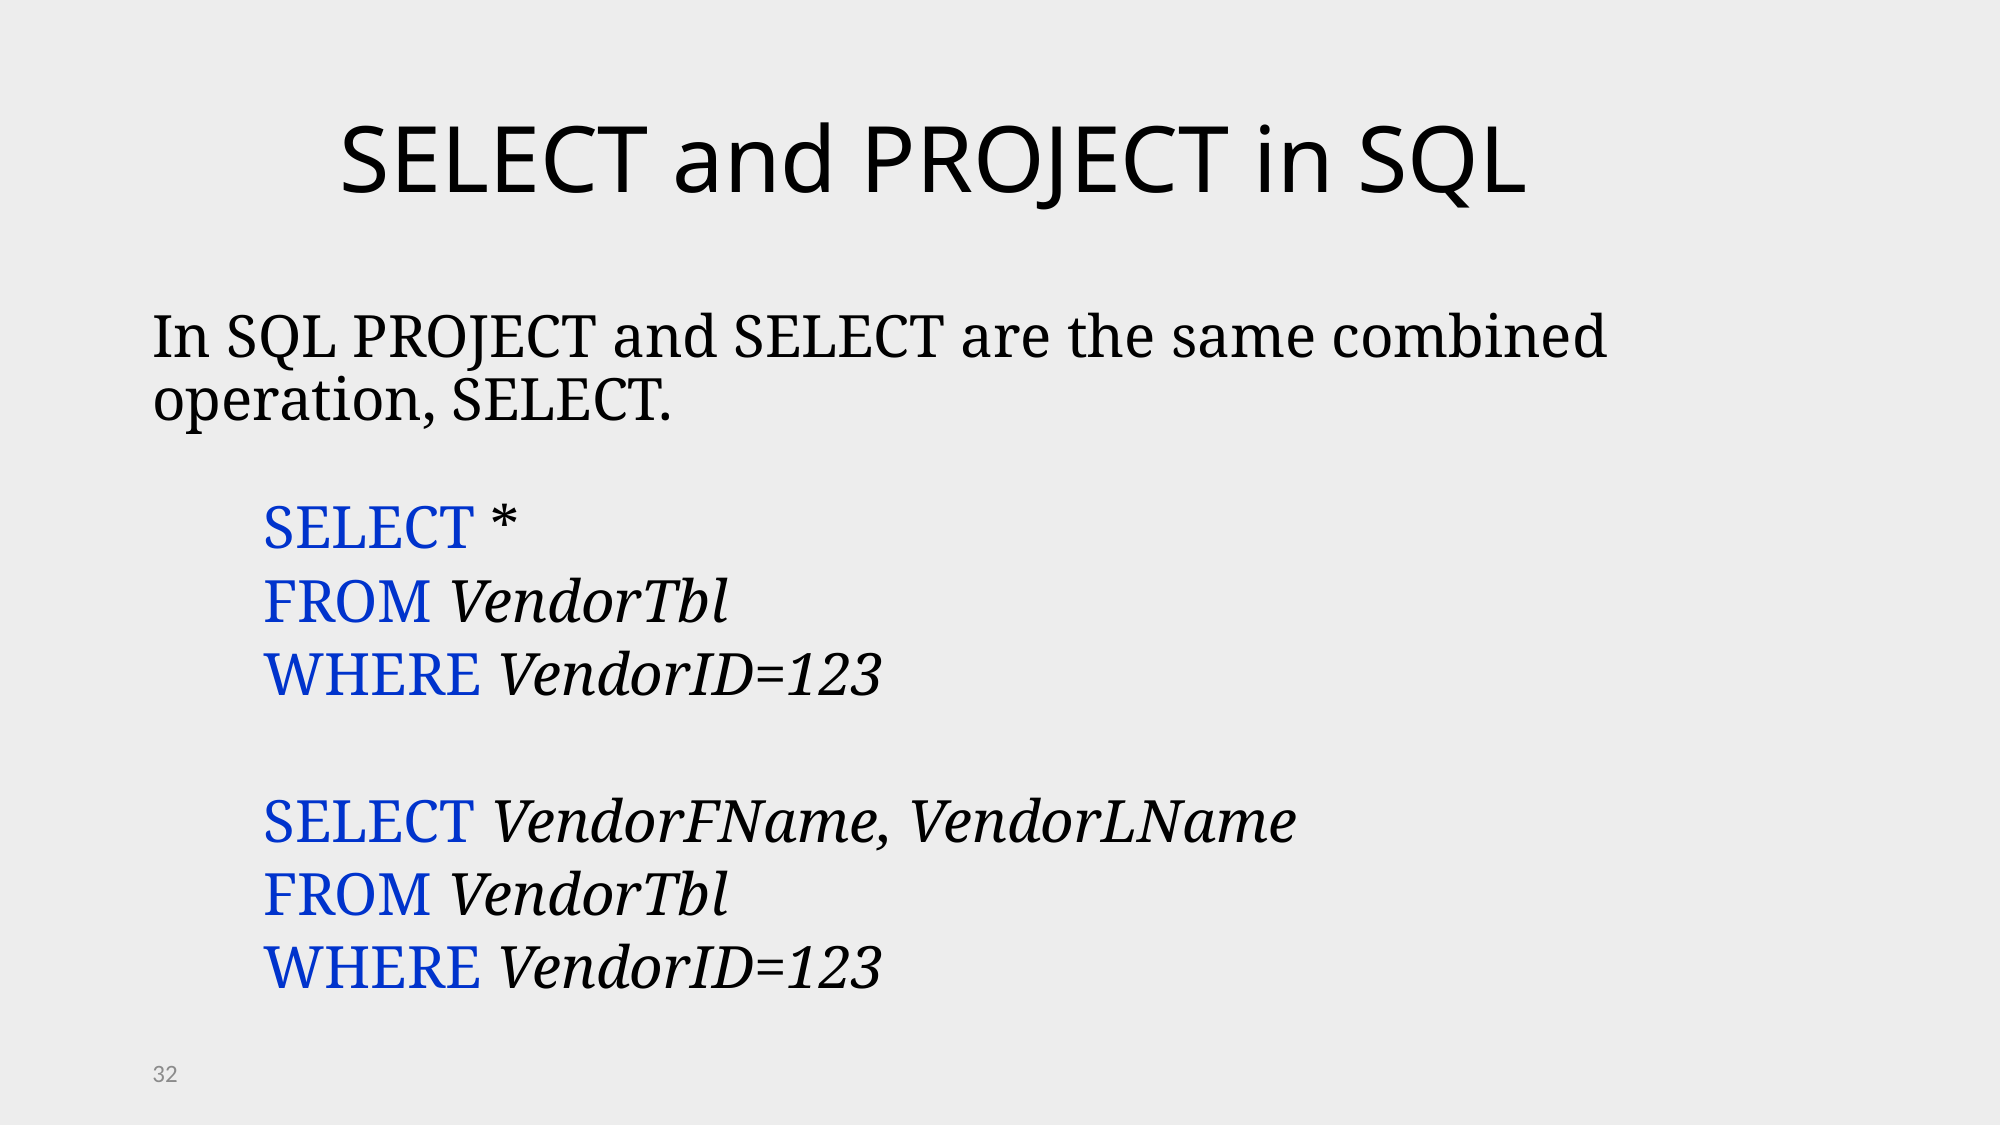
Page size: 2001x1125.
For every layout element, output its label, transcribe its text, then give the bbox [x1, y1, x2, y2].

title SELECT and PROJECT in SQL [324, 75, 1675, 250]
list In SQL PROJECT and SELECT are the same combined operation, SELECT. SELECT * FROM VendorTbl WHERE VendorID=123 SELECT VendorFName, VendorLName FROM VendorTbl WHERE VendorID=123 [137, 299, 1863, 1014]
text_box 32 [137, 1042, 588, 1103]
